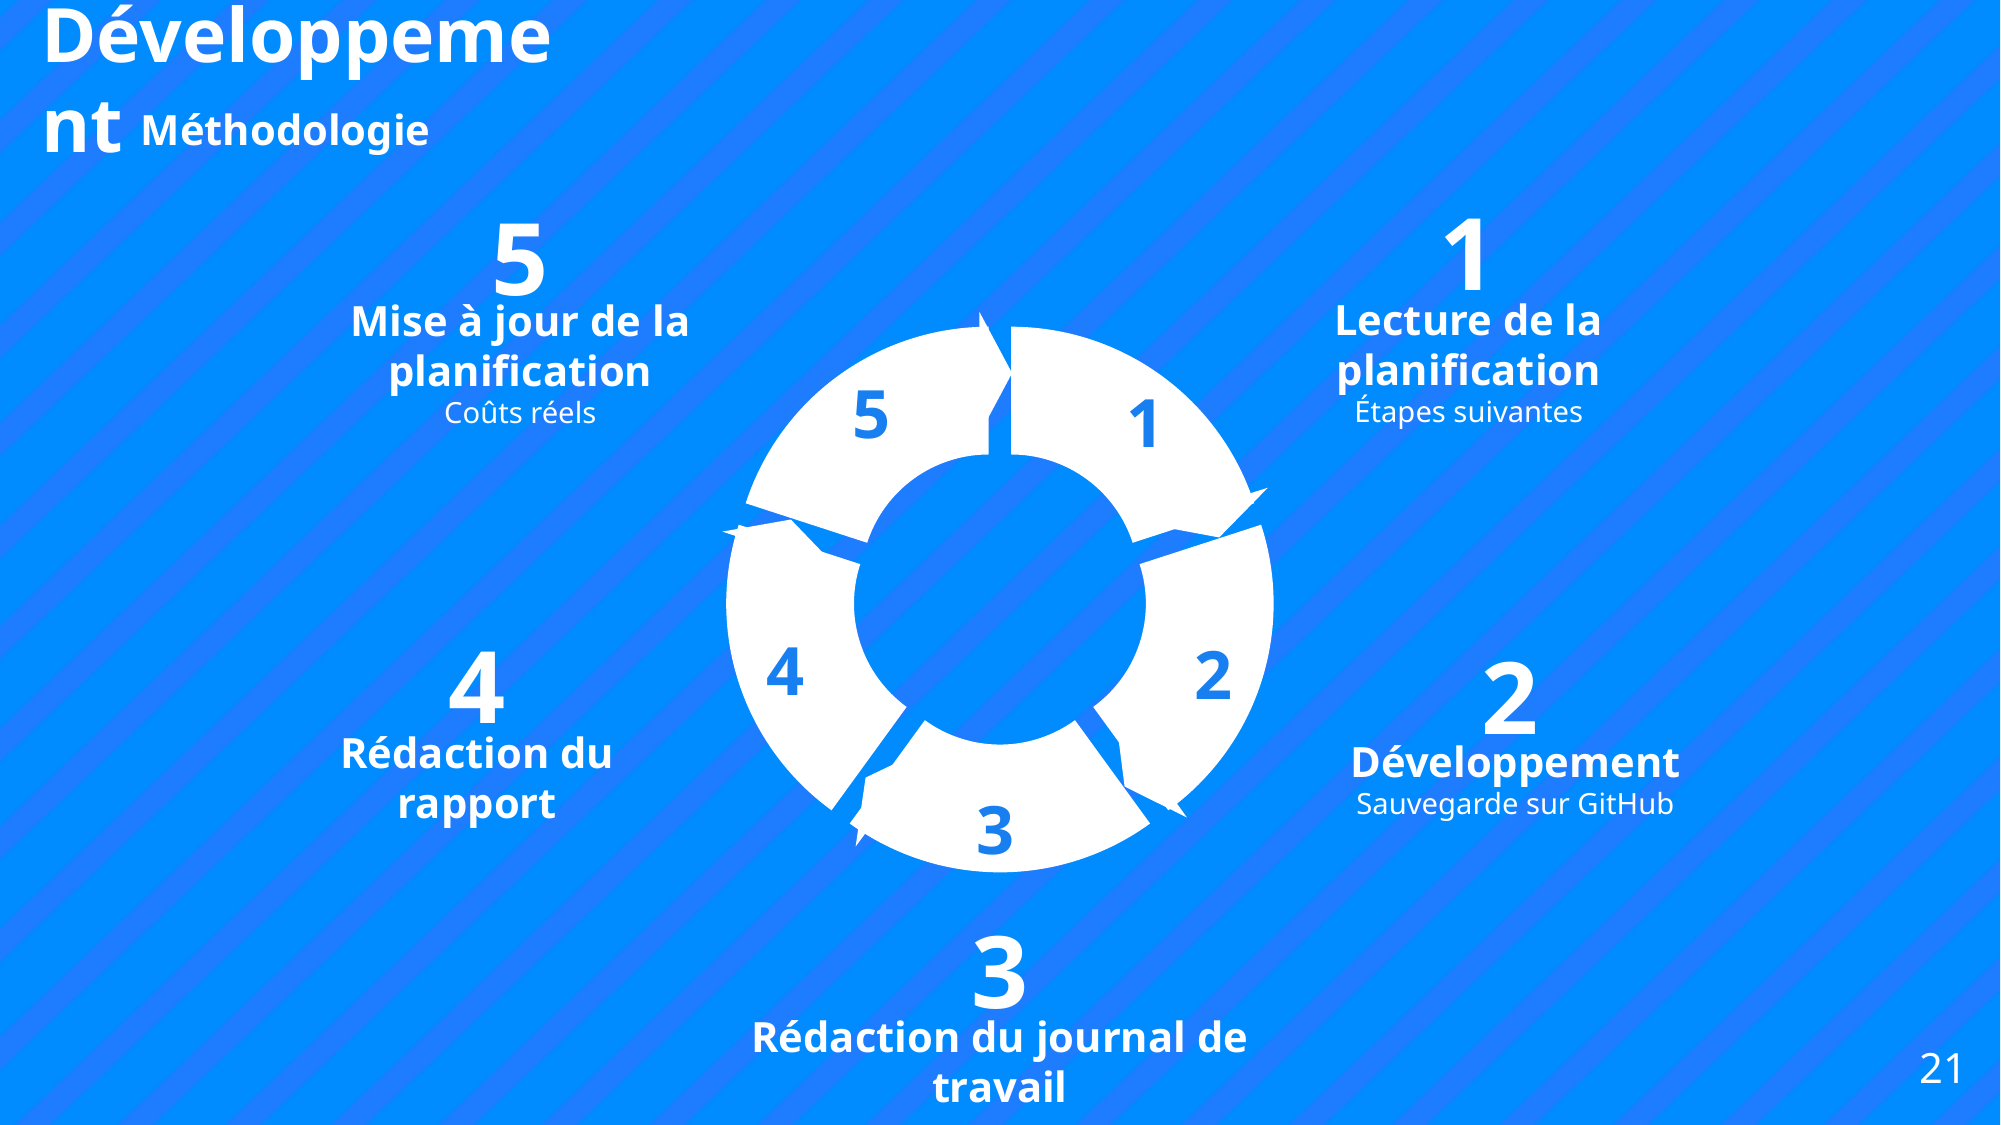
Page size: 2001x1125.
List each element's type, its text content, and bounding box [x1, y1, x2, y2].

text_box Développement Sauvegarde sur GitHub [1355, 728, 1845, 828]
text_box 2 [1452, 626, 1567, 762]
text_box Mise à jour de la planification Coûts réels [216, 287, 824, 438]
text_box 1 [1411, 182, 1526, 318]
picture [0, 0, 2001, 1125]
text_box Lecture de la planification Étapes suivantes [1197, 286, 1740, 436]
text_box Développement [26, 24, 616, 131]
slide_number 21 [1532, 1040, 1983, 1100]
text_box 5 [463, 187, 577, 323]
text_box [645, 311, 1355, 884]
text_box 4 [420, 616, 534, 752]
text_box Rédaction du journal de travail [671, 1003, 1329, 1119]
text_box Rédaction du rapport [260, 719, 645, 835]
text_box 3 [943, 901, 1057, 1036]
text_box Méthodologie [126, 96, 494, 162]
